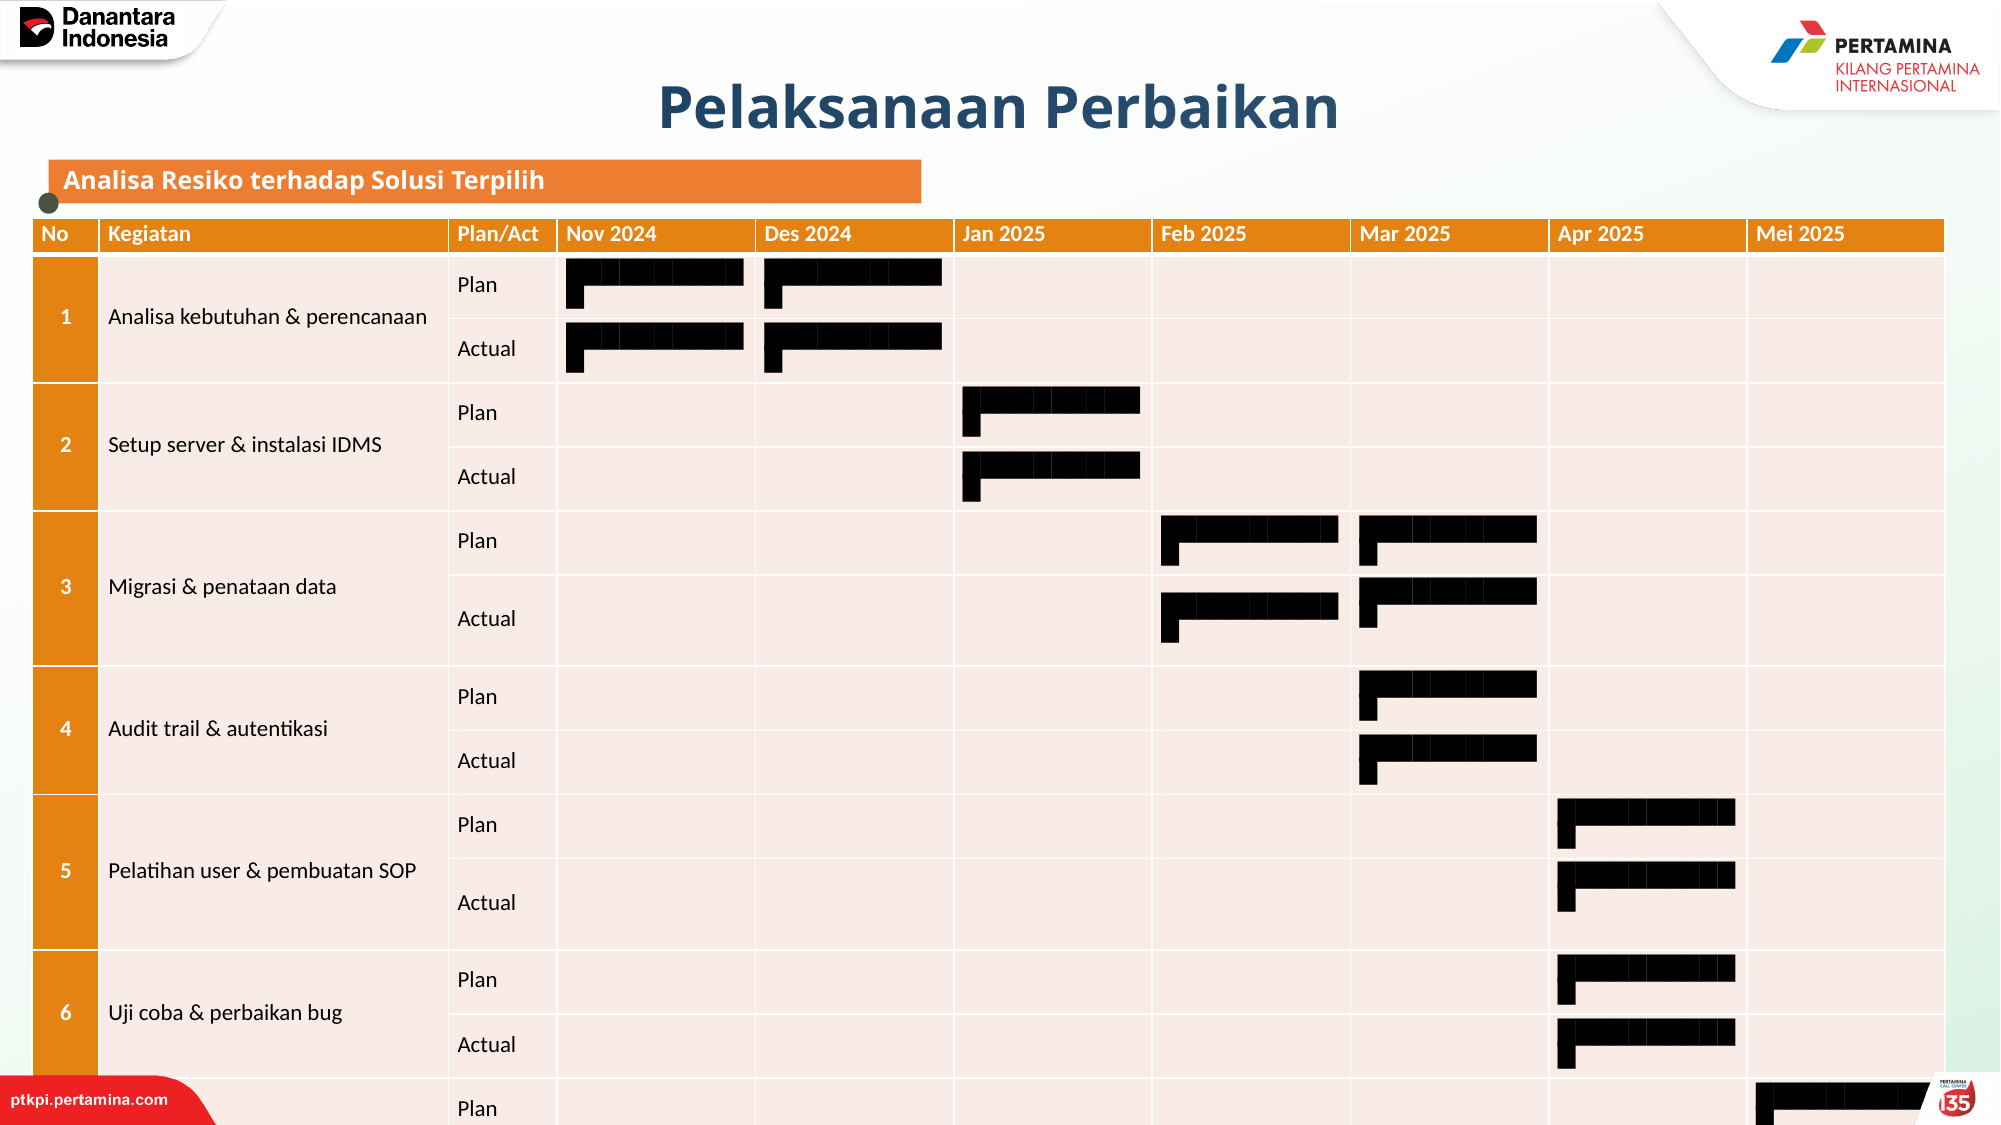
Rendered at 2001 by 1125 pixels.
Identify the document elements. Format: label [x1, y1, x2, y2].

text_box [0, 2, 2000, 1125]
picture [1900, 1062, 2000, 1125]
picture [0, 1062, 235, 1125]
text_box [38, 159, 922, 214]
text_box [0, 0, 237, 76]
